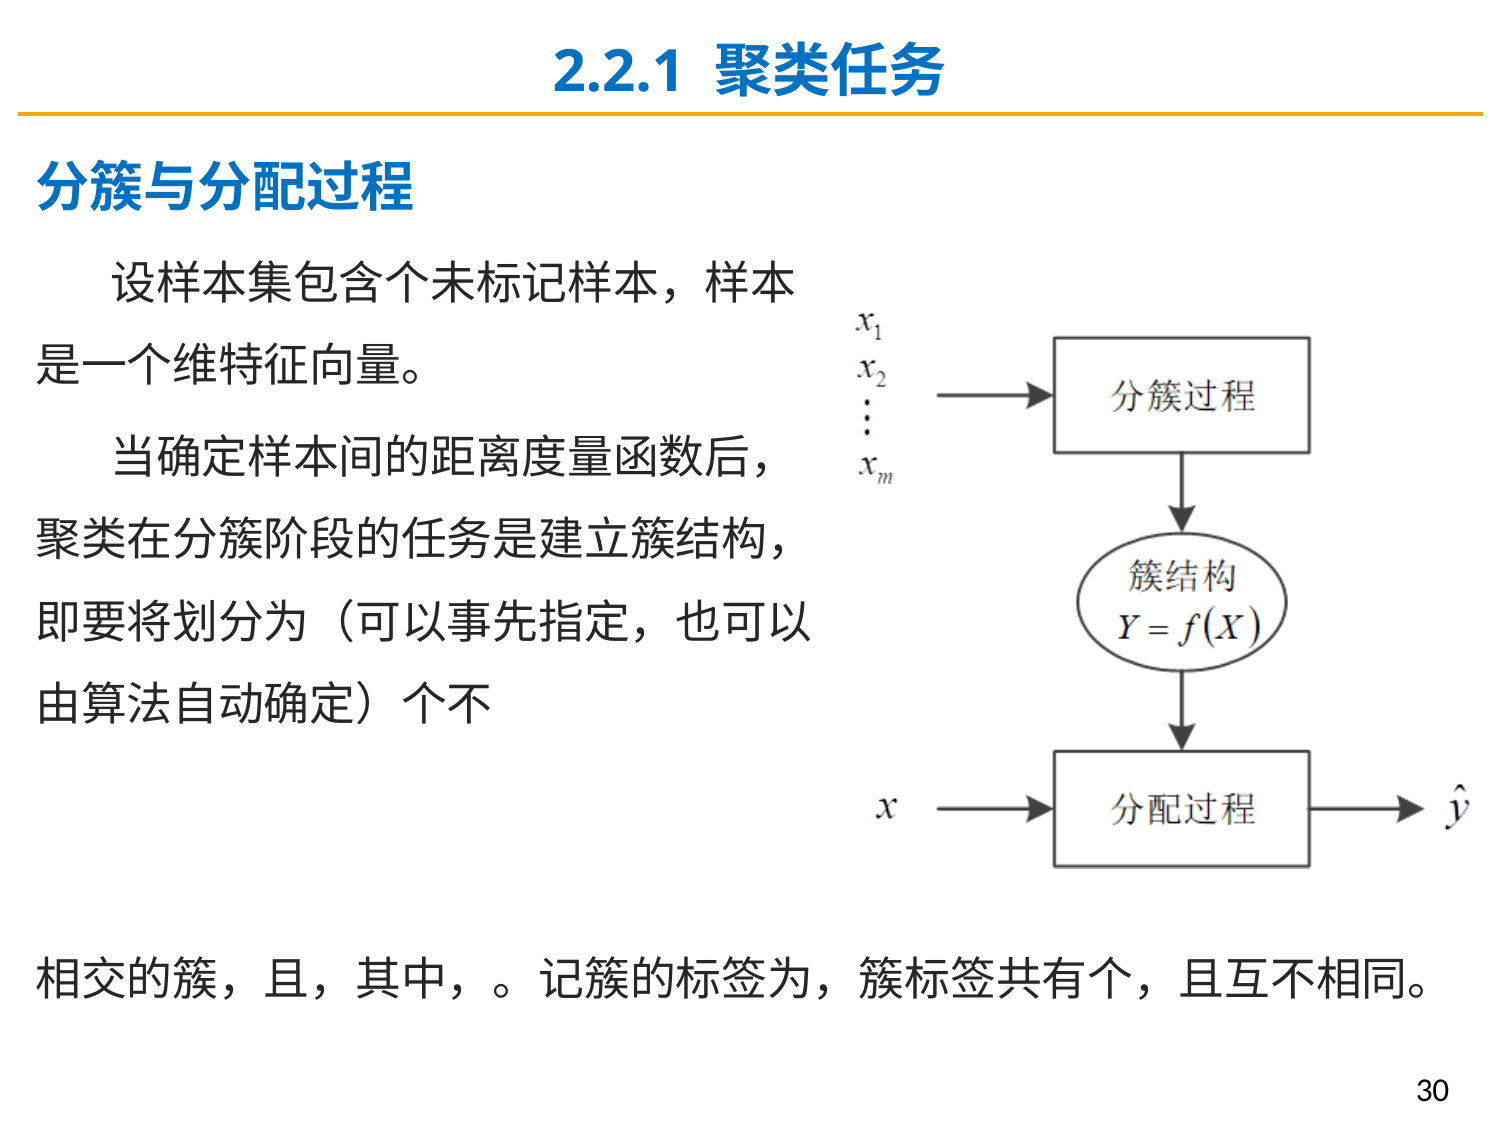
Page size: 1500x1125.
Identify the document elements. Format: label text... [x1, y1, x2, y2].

text_box 2.2.1 聚类任务 [0, 25, 1500, 111]
picture [840, 290, 1482, 869]
text_box 30 [1114, 1060, 1465, 1106]
